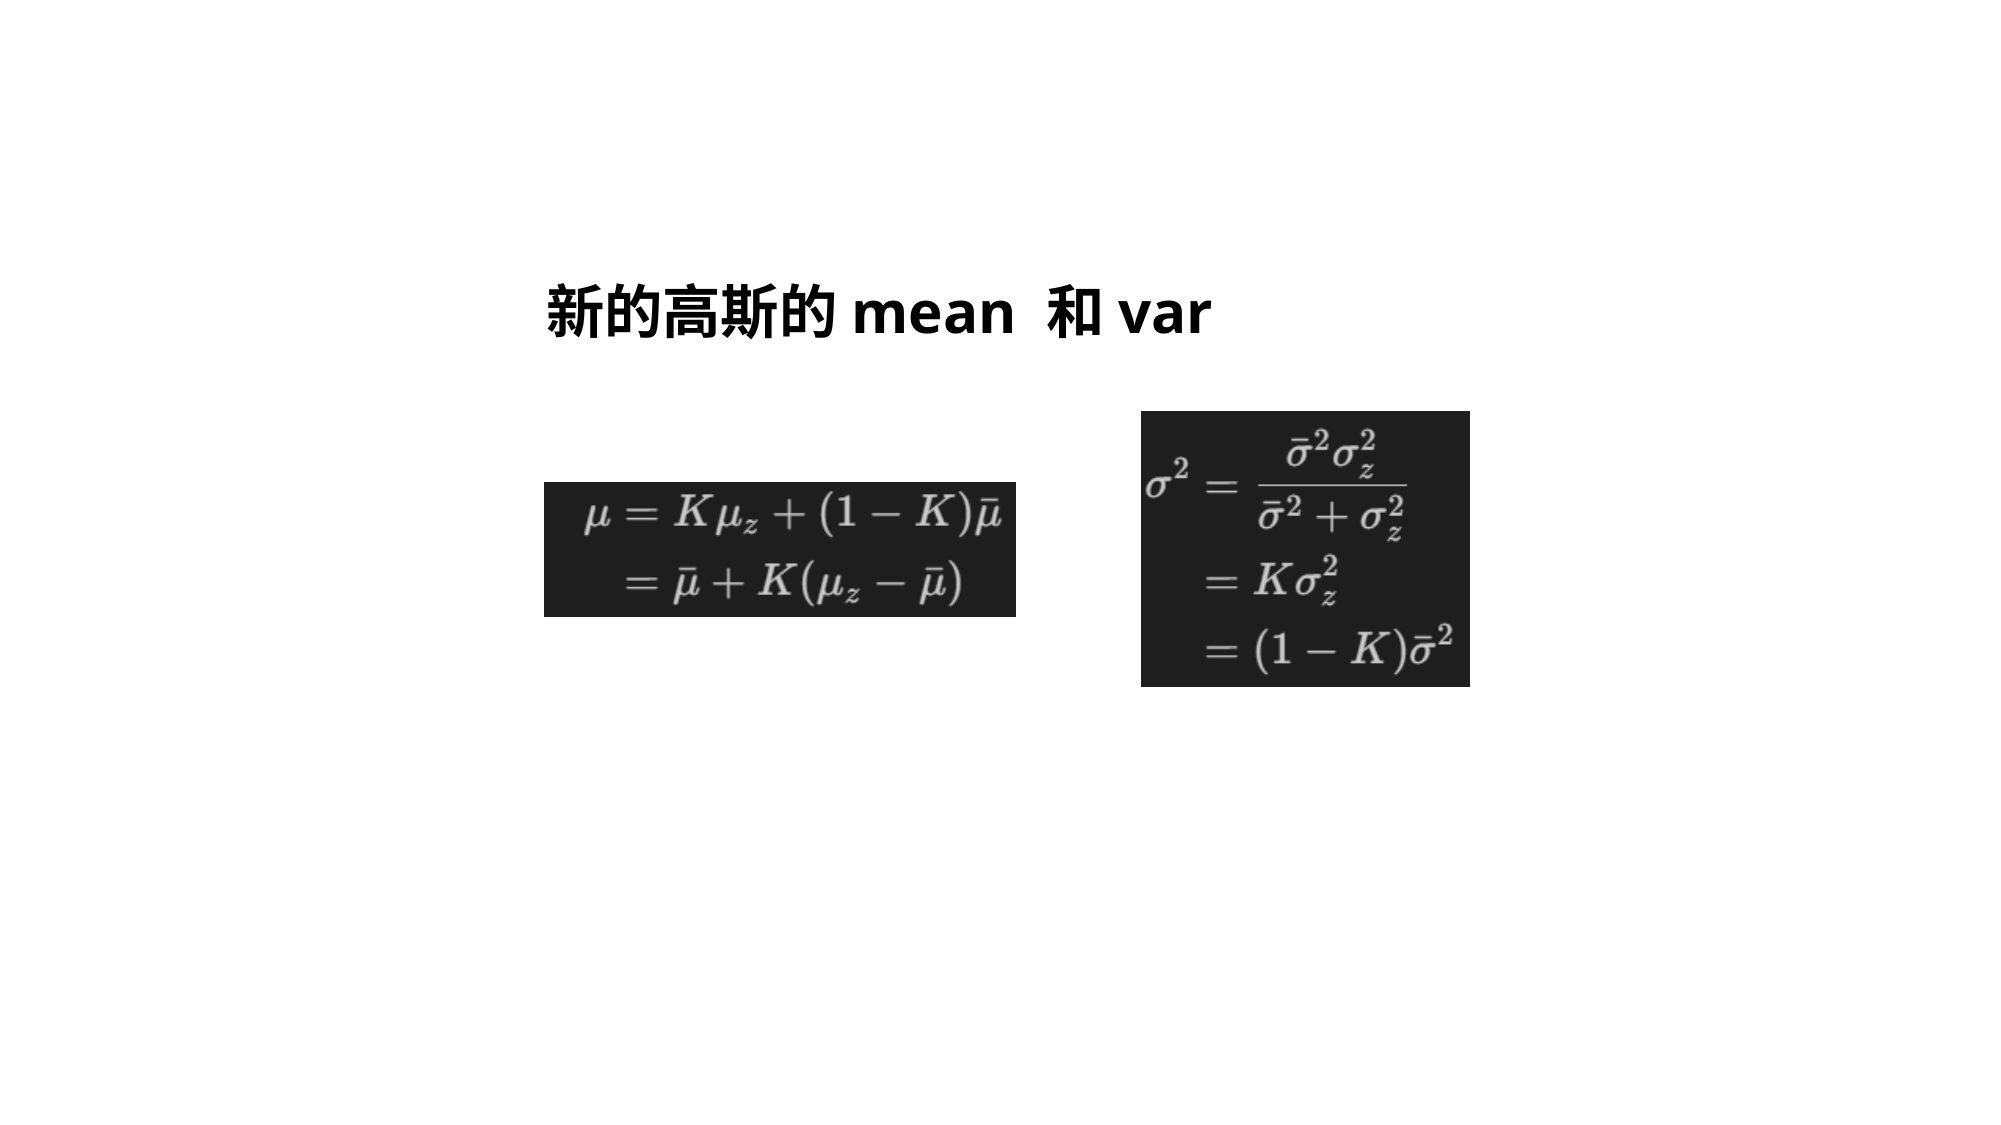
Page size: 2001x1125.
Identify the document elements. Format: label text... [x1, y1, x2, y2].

picture [1140, 411, 1470, 687]
text_box 新的高斯的mean 和var [531, 267, 1305, 353]
picture [544, 482, 1016, 617]
